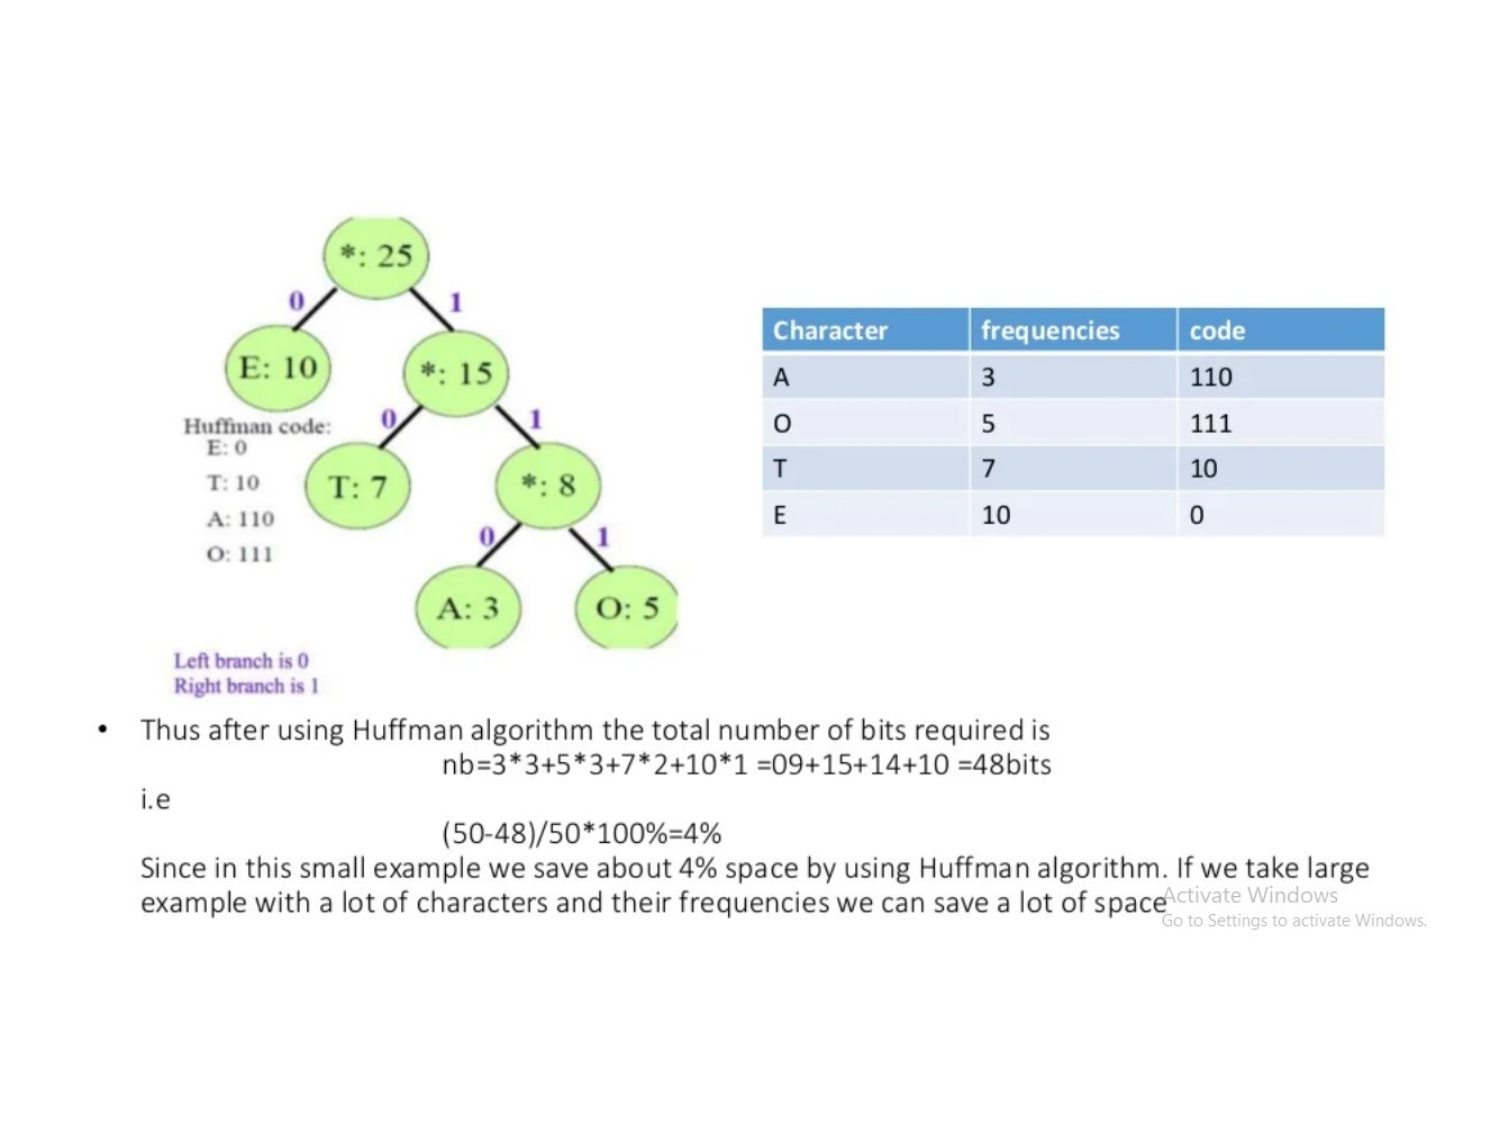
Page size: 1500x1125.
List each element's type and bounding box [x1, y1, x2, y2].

picture [44, 182, 1463, 951]
